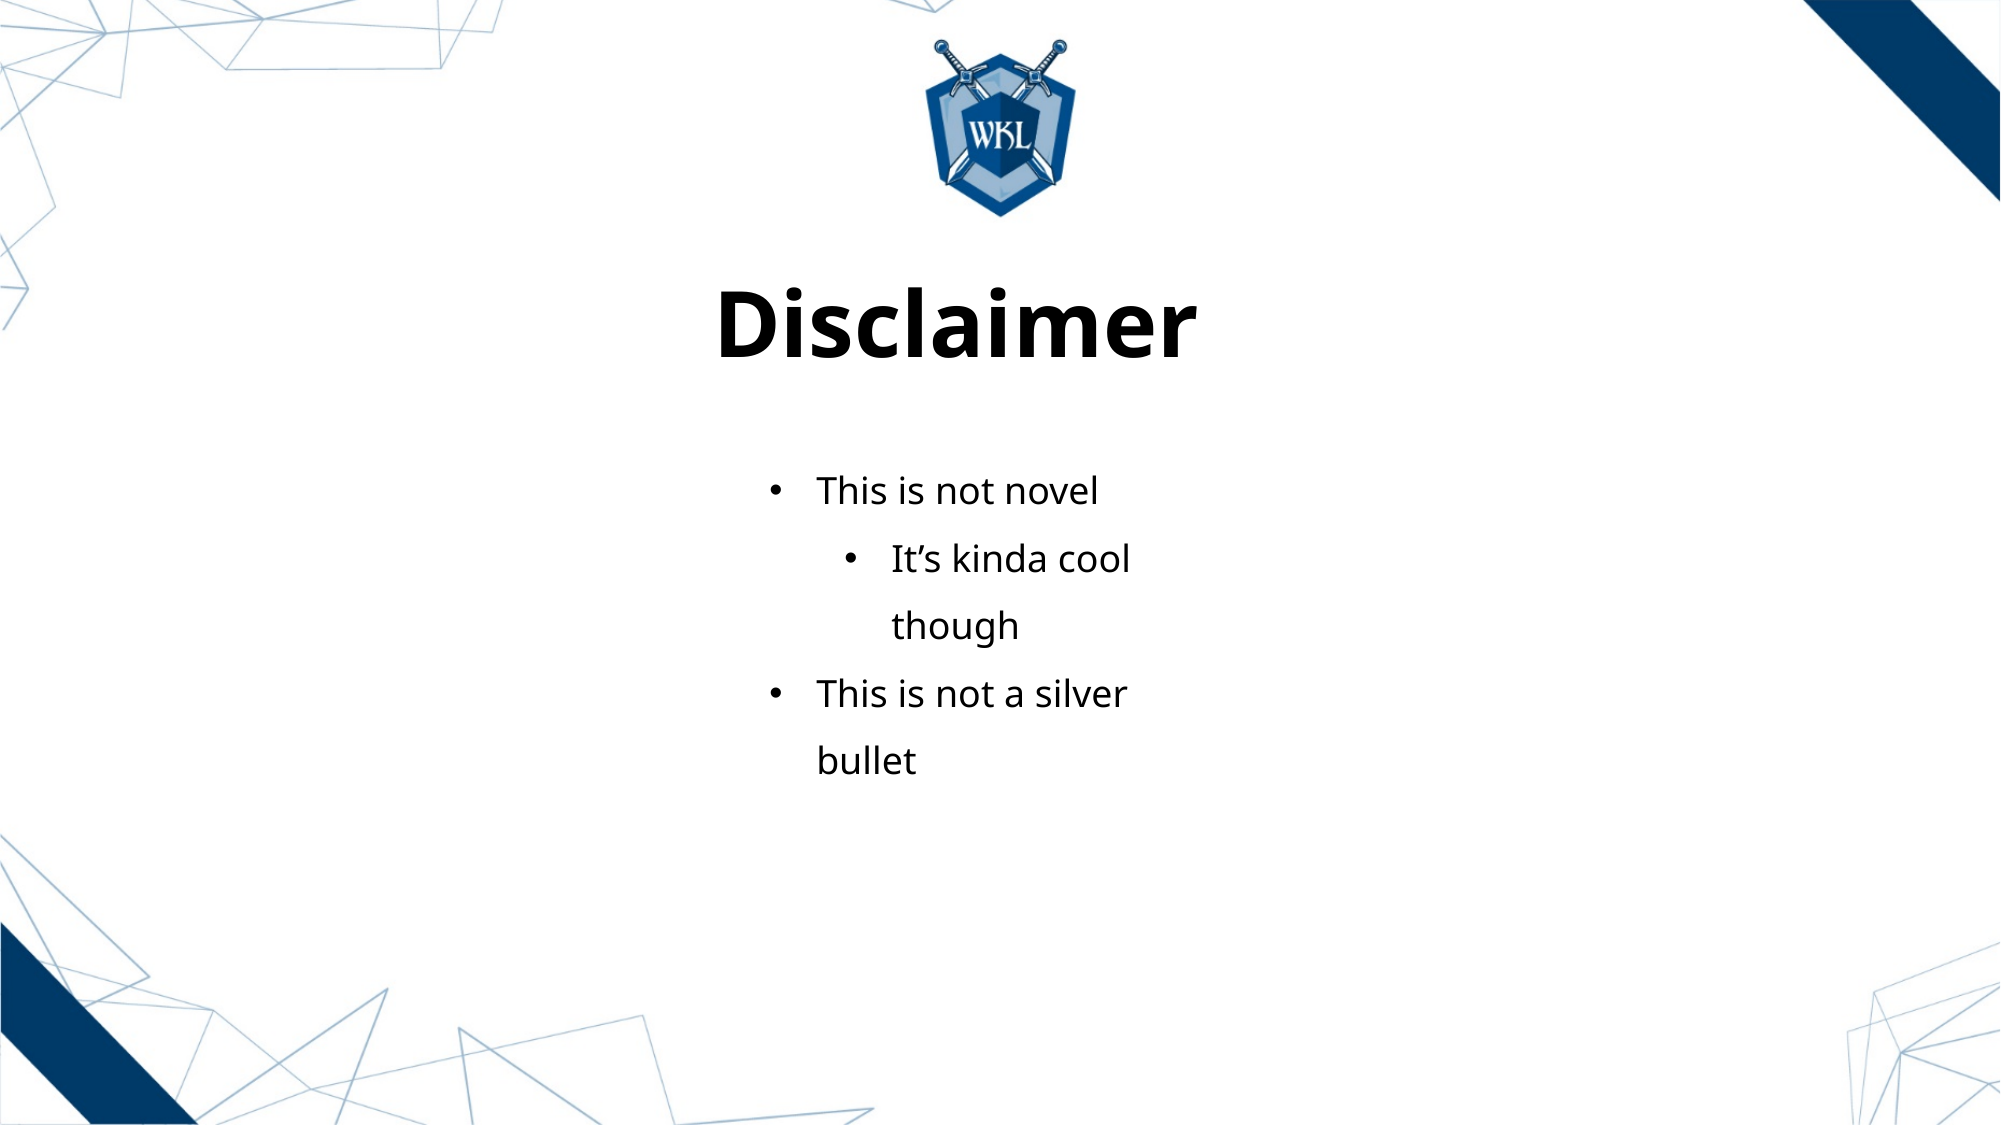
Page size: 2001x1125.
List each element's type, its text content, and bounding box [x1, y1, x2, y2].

picture [0, 0, 2001, 1125]
text_box This is not novel It’s kinda cool though This is not a silver bullet [754, 437, 1235, 790]
title Disclaimer [583, 219, 1329, 438]
